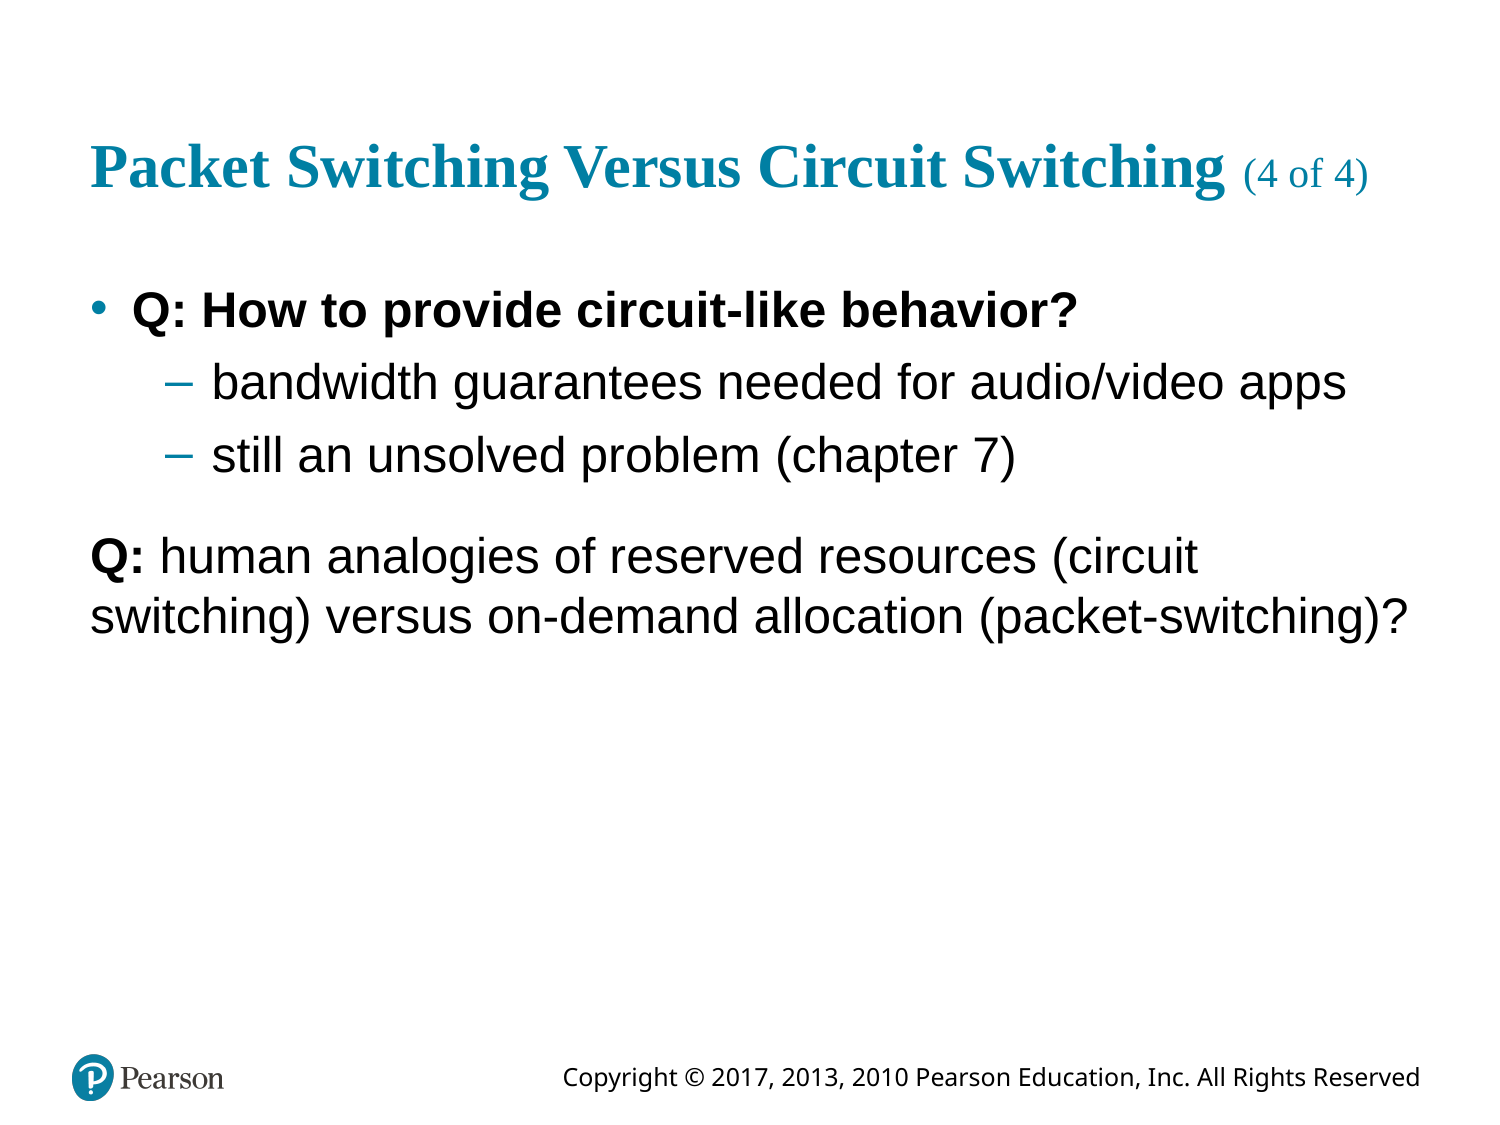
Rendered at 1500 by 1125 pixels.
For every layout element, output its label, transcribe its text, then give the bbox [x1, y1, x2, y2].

picture [98, 1054, 224, 1101]
list Q: How to provide circuit-like behavior? bandwidth guarantees needed for audio/video apps still an unsolved problem (chapter 7) [75, 262, 1425, 488]
picture [72, 1054, 88, 1070]
picture [80, 1063, 106, 1088]
list Q: human analogies of reserved resources (circuit switching) versus on-demand allocation (packet-switching)? [75, 508, 1425, 713]
picture [72, 1087, 83, 1101]
title Packet Switching Versus Circuit Switching (4 of 4) [75, 35, 1425, 216]
